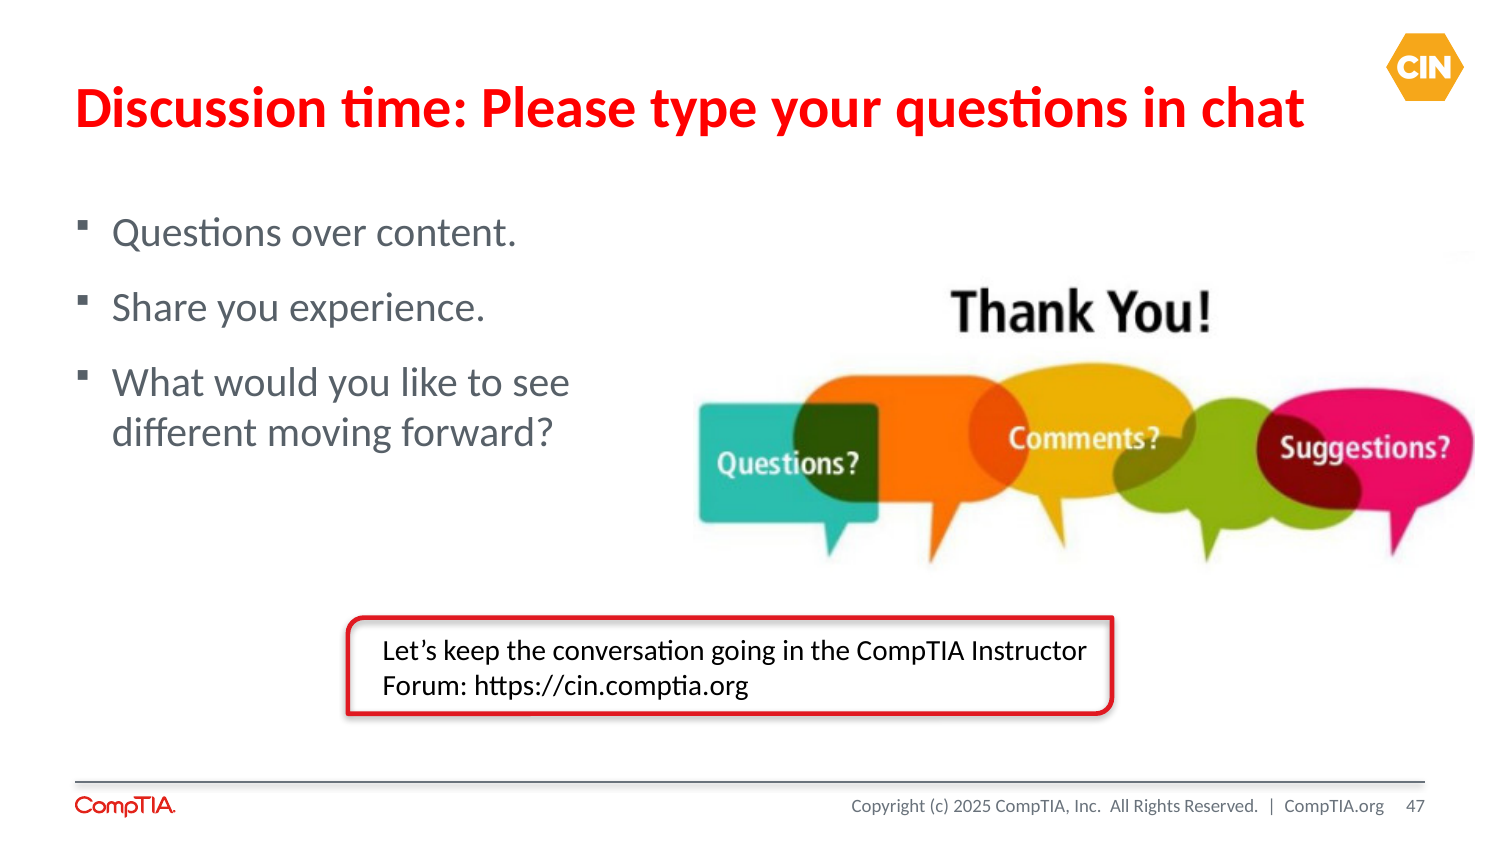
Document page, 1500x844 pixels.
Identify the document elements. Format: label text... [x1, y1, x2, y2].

title Discussion time: Please type your questions in chat [75, 33, 1425, 175]
text_box [347, 616, 1109, 715]
list Questions over content. Share you experience. What would you like to see different moving forward? [75, 196, 1425, 754]
picture [1373, 16, 1477, 120]
text_box Let’s keep the conversation going in the CompTIA Instructor Forum: https://cin.comptia.org [367, 623, 1132, 709]
slide_number 47 [1384, 782, 1425, 827]
picture [692, 251, 1475, 618]
